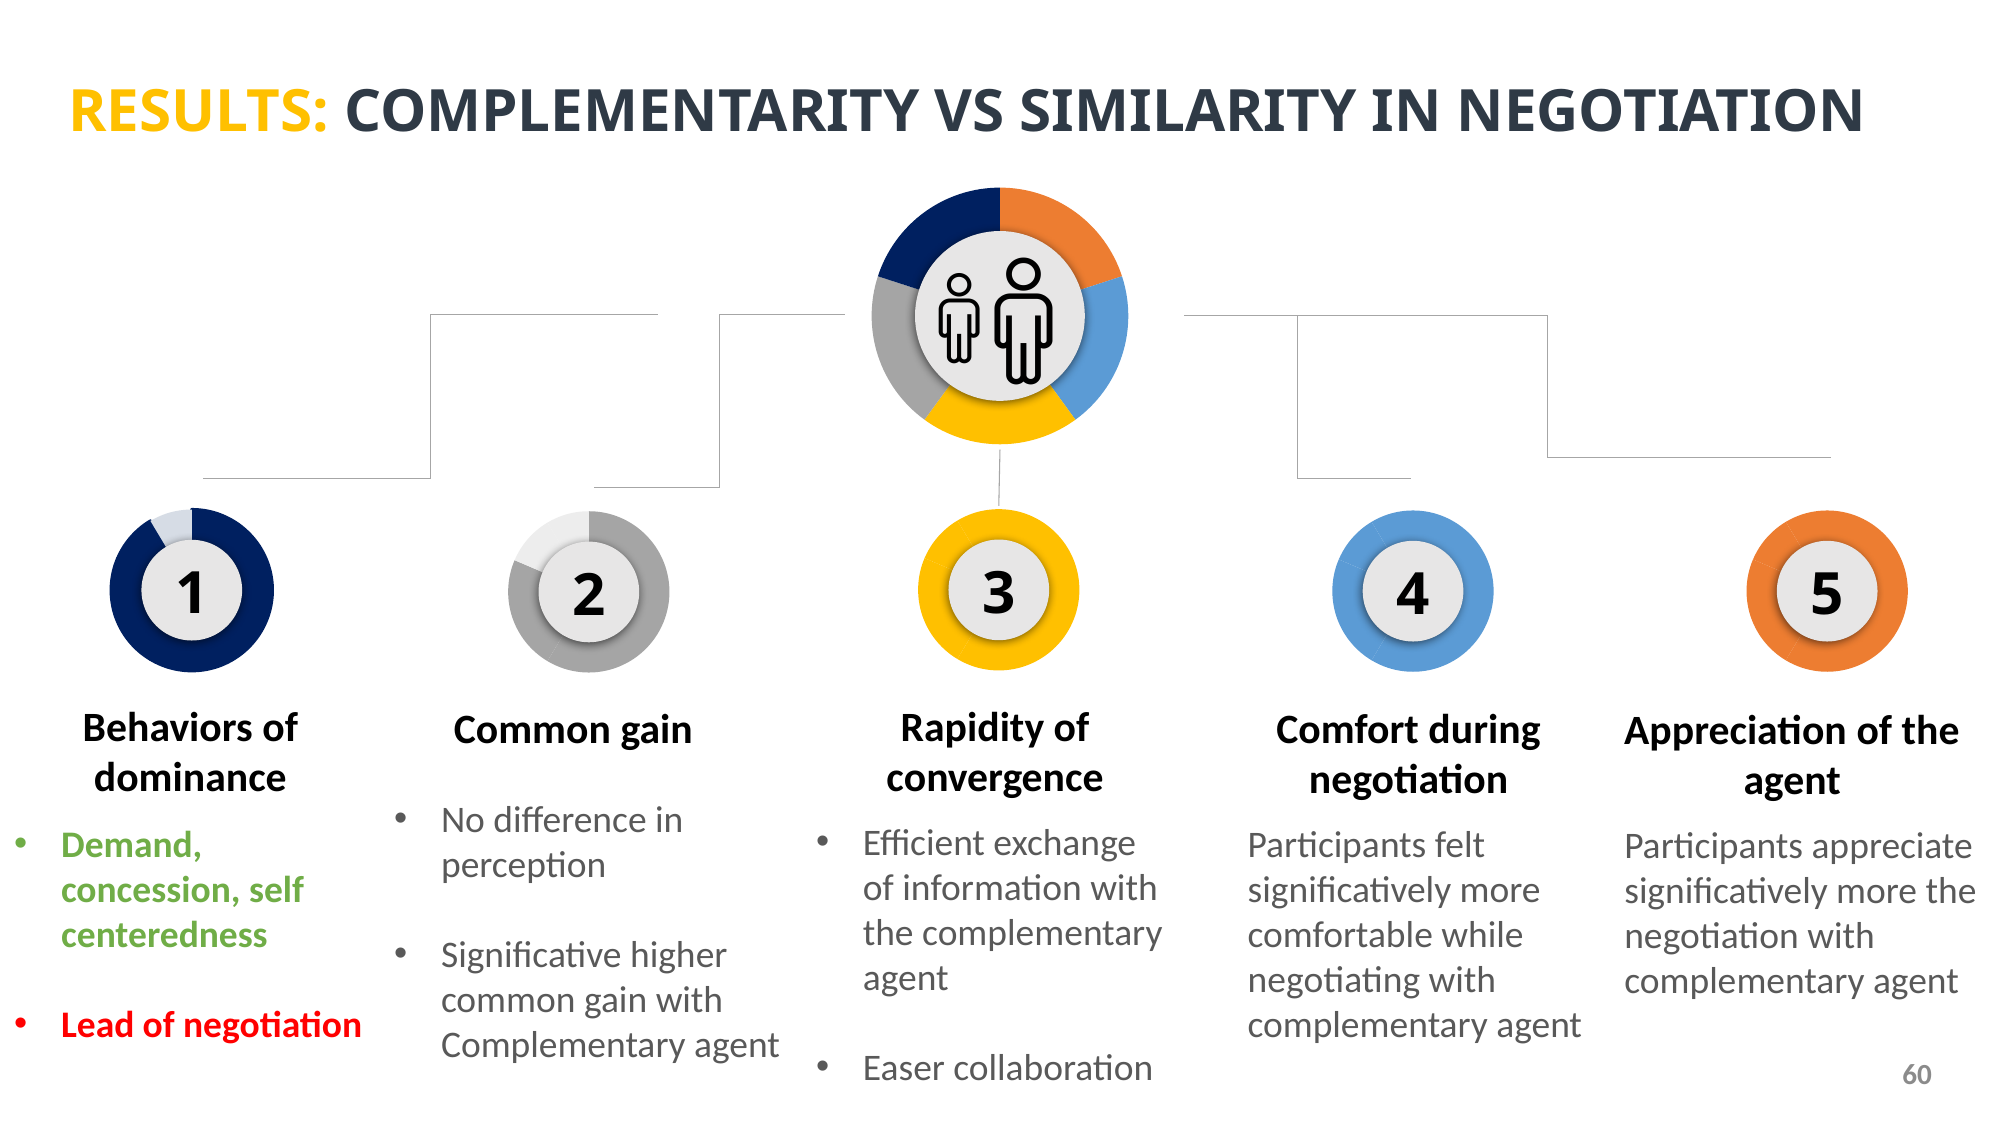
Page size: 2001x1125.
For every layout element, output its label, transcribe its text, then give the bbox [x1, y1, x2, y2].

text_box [815, 691, 1176, 1099]
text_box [393, 694, 785, 1076]
chart [65, 506, 318, 675]
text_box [462, 507, 715, 676]
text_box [1184, 315, 1411, 479]
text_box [1411, 315, 1832, 458]
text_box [593, 314, 845, 488]
slide_number 60 [1496, 1042, 1947, 1103]
title RESULTS: COMPLEMENTARITY VS SIMILARITY IN NEGOTIATION [53, 24, 2000, 200]
chart [872, 505, 1125, 674]
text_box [1612, 695, 2000, 1011]
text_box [907, 252, 1097, 391]
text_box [203, 314, 659, 479]
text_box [1287, 507, 1540, 676]
chart [851, 182, 1149, 450]
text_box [1701, 507, 1954, 676]
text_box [10, 691, 374, 1100]
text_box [1221, 694, 1627, 1056]
